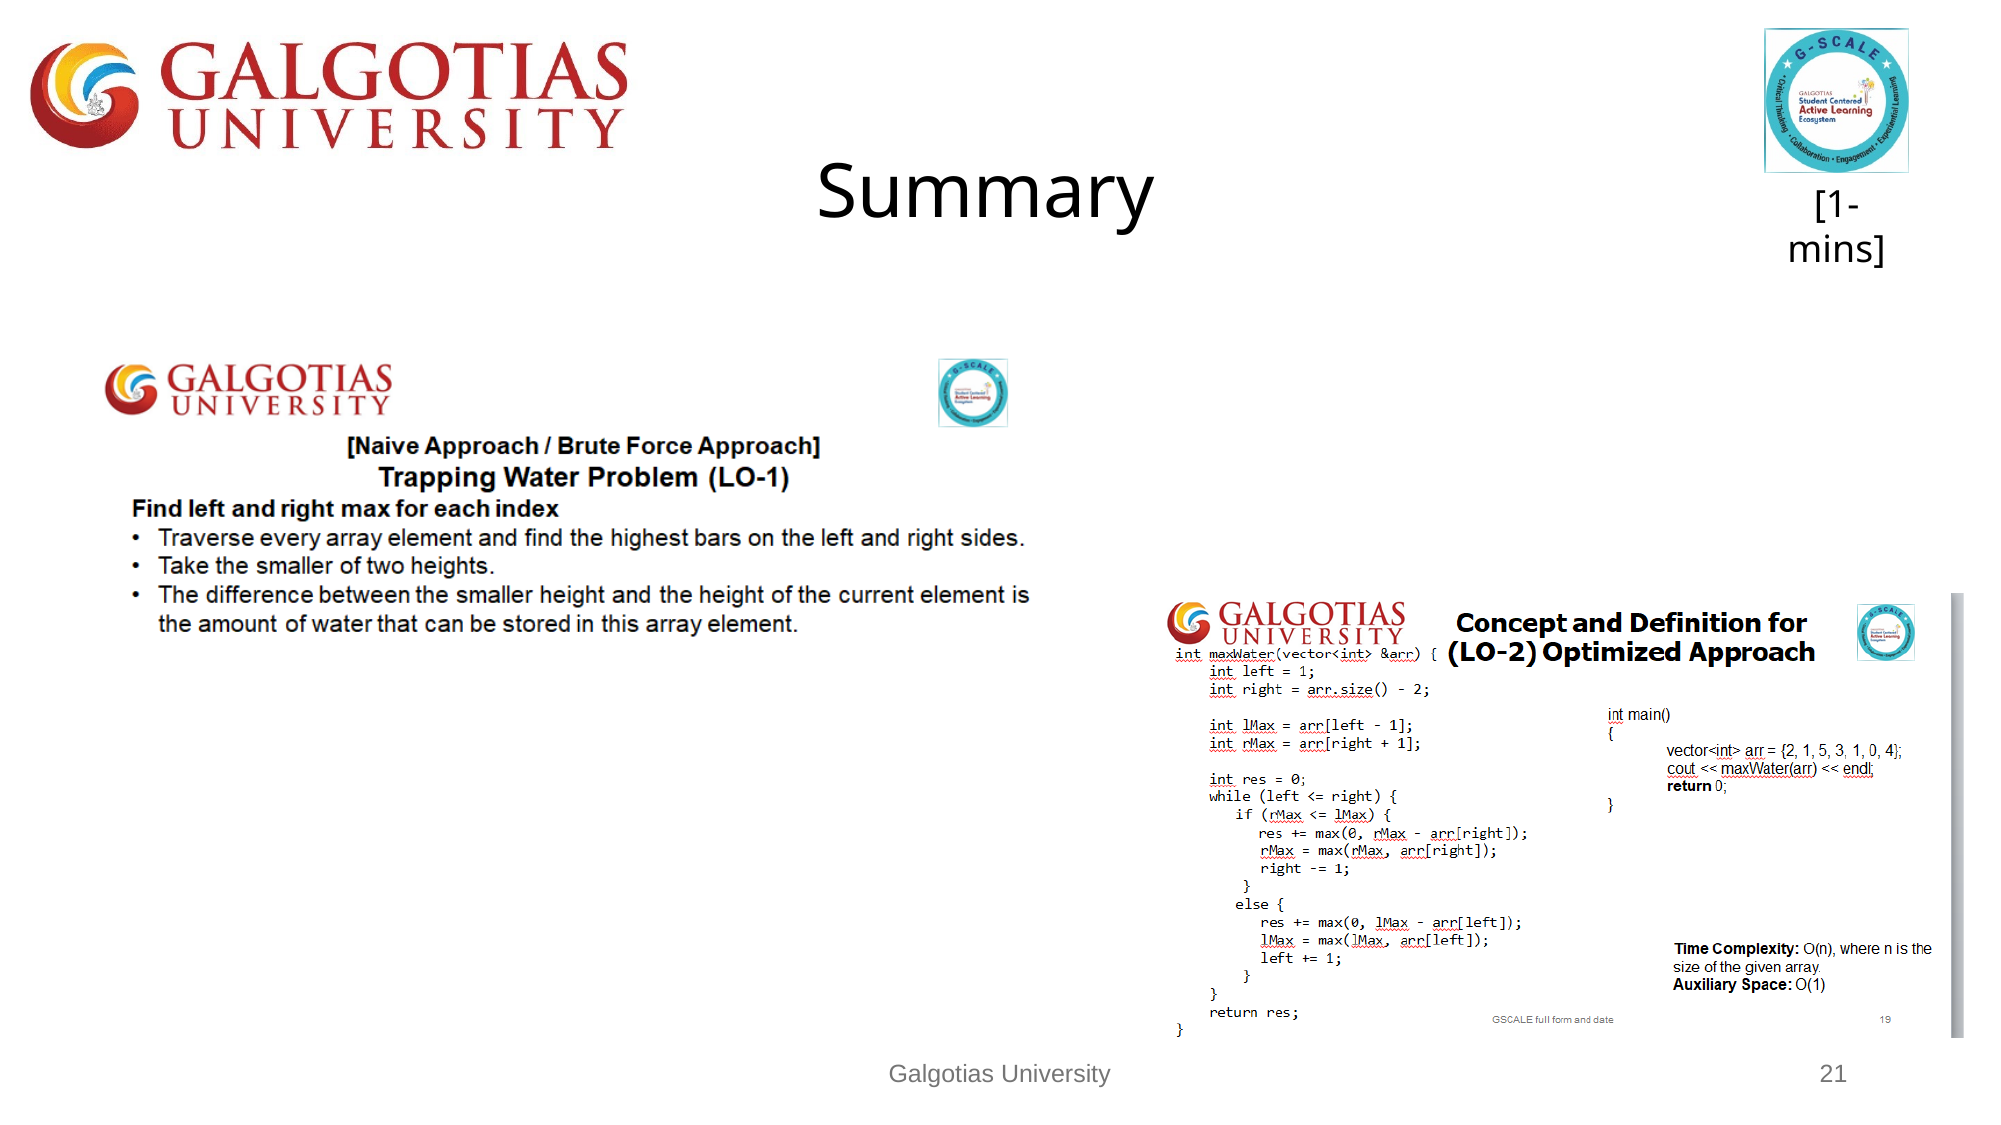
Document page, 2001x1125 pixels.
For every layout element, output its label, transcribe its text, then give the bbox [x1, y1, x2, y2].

picture [1156, 593, 1964, 1039]
picture [1764, 28, 1909, 173]
picture [16, 35, 641, 157]
text_box Summary [134, 134, 1759, 240]
text_box [1-mins] [1750, 172, 1923, 278]
picture [92, 349, 1051, 678]
slide_number ‹#› [1412, 1047, 1863, 1103]
footer Galgotias University [662, 1042, 1338, 1103]
